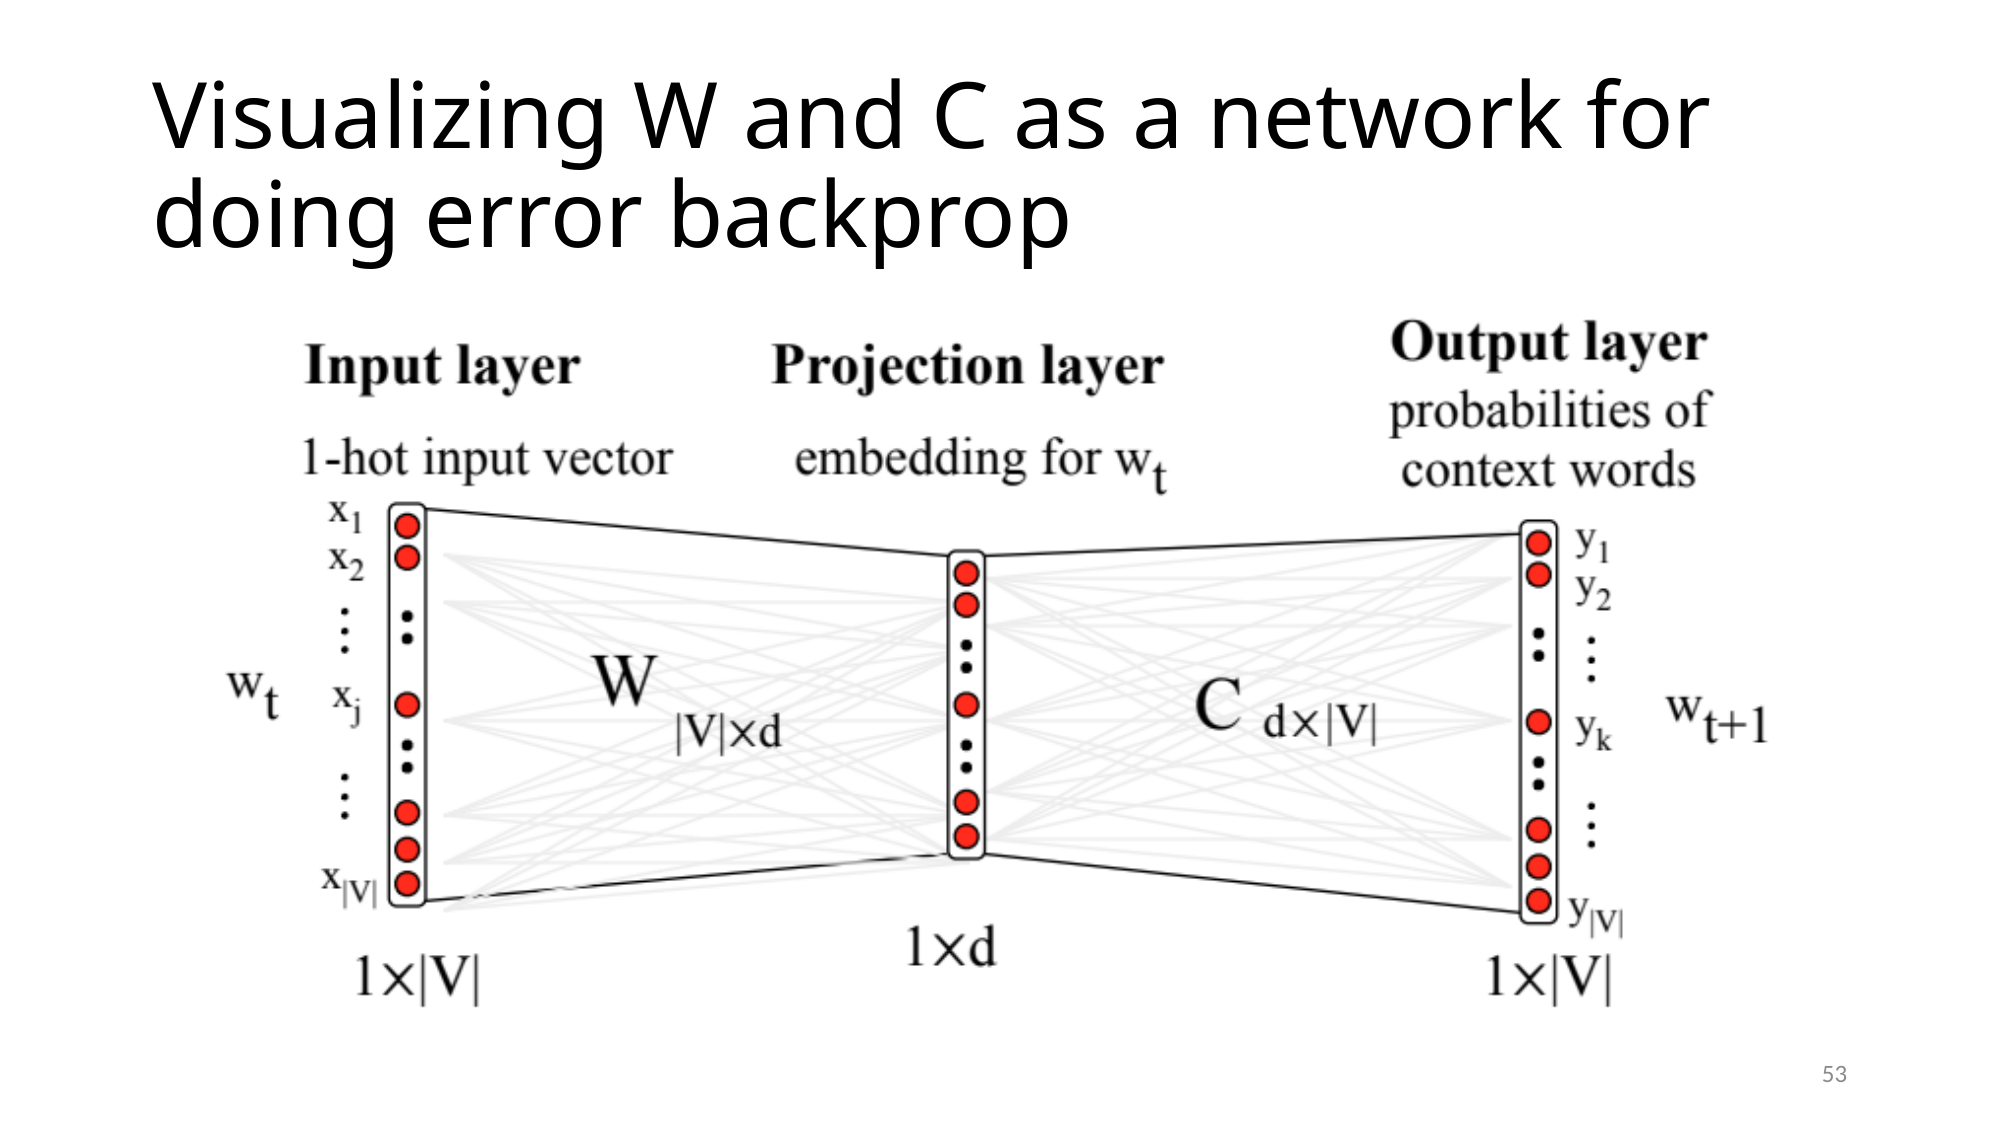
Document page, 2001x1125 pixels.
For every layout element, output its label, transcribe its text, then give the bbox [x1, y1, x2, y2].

slide_number 53 [1412, 1042, 1863, 1103]
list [214, 295, 1786, 1025]
title Visualizing W and C as a network for doing error backprop [137, 59, 1863, 278]
